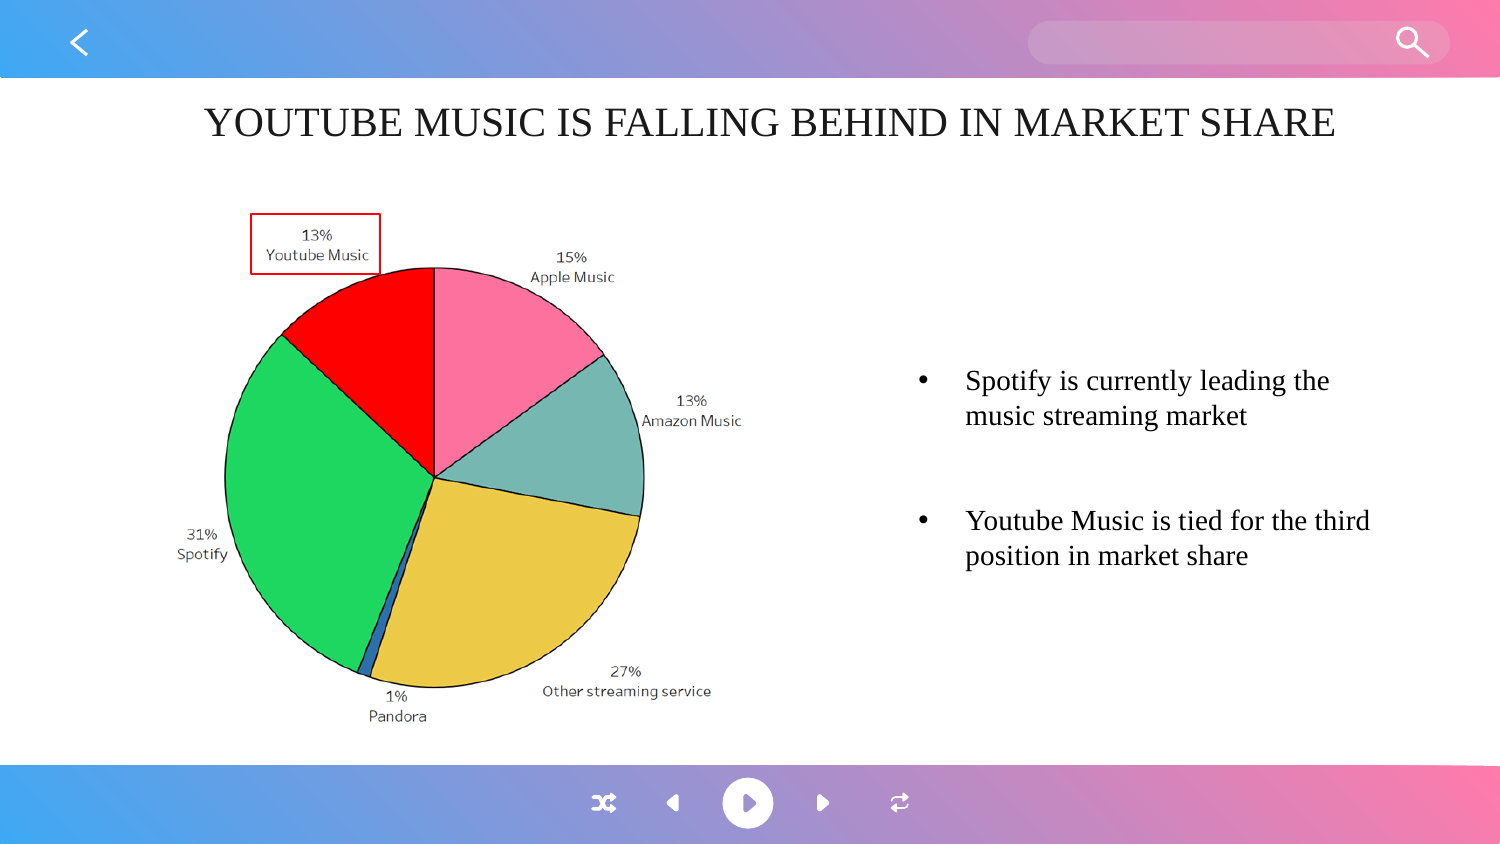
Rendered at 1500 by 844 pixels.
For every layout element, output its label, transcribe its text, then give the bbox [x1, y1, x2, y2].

text_box Spotify is currently leading the music streaming market Youtube Music is tied for the third position in market share [884, 346, 1399, 587]
picture [83, 178, 816, 757]
text_box YOUTUBE MUSIC IS FALLING BEHIND IN MARKET SHARE [110, 79, 1430, 134]
